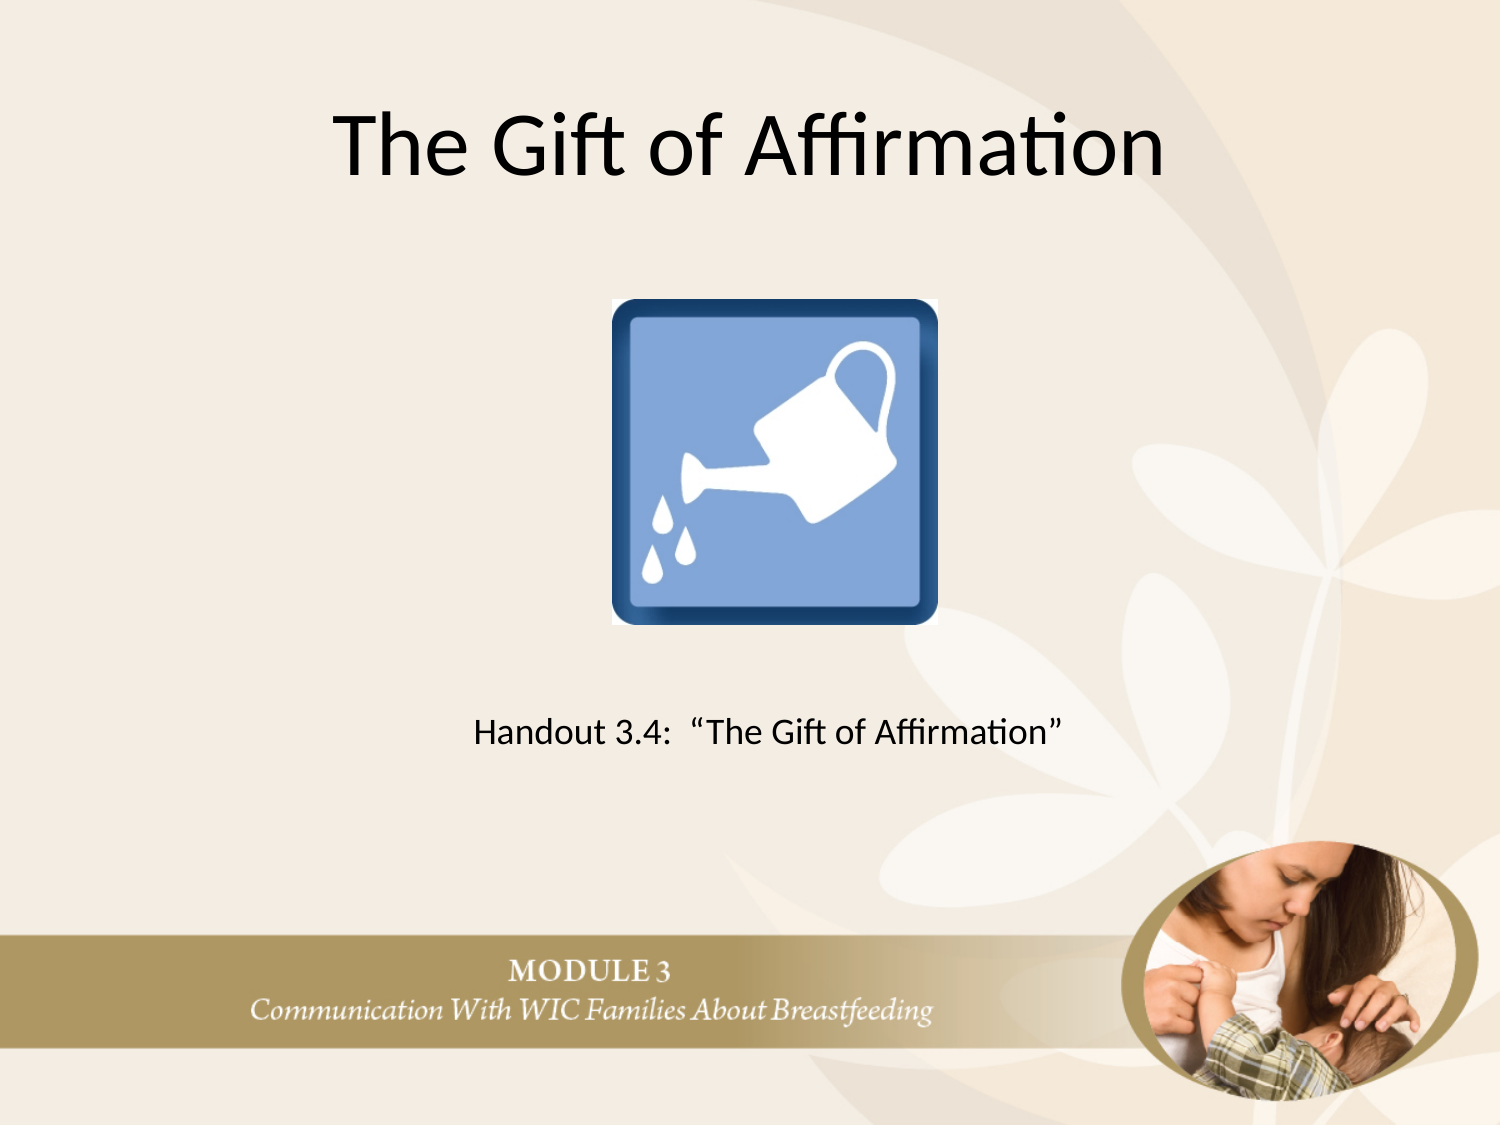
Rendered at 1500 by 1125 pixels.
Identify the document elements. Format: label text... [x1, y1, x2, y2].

text_box Handout 3.4: “The Gift of Affirmation” [424, 699, 1113, 760]
picture [0, 0, 1500, 1125]
title The Gift of Affirmation [75, 45, 1425, 233]
